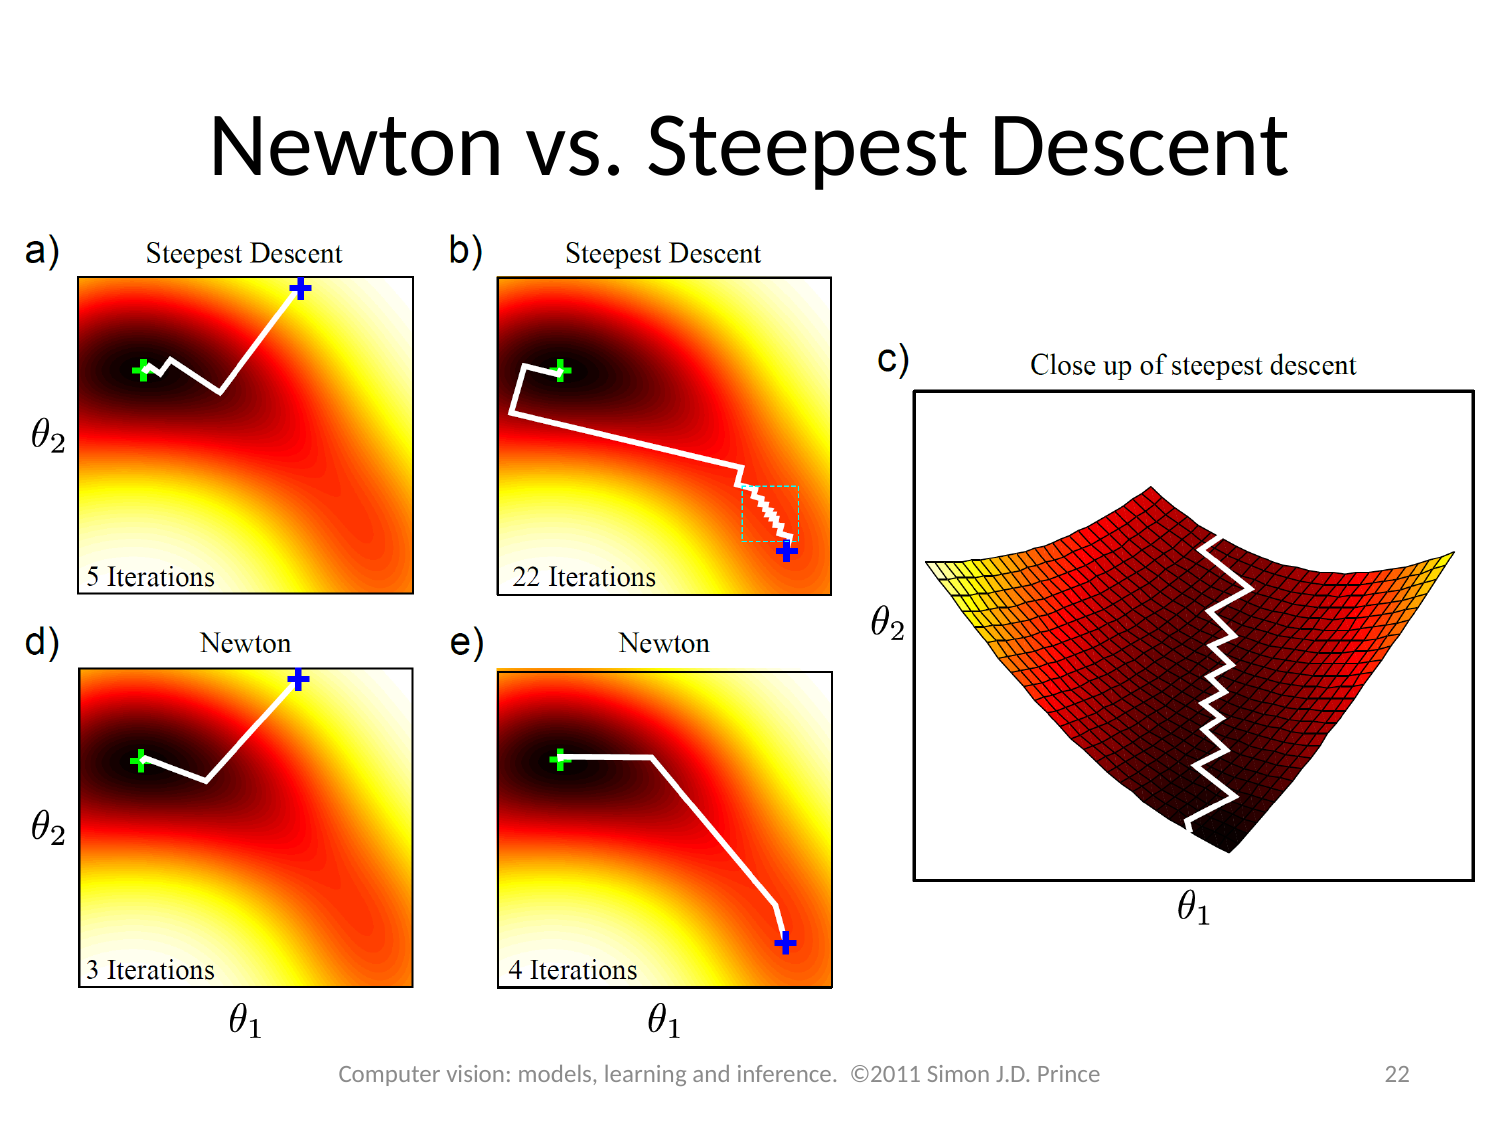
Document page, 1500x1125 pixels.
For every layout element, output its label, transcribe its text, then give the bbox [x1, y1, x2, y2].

picture [17, 231, 1489, 1047]
text_box Computer vision: models, learning and inference. ©2011 Simon J.D. Prince [301, 1055, 1140, 1103]
text_box 22 [1140, 1055, 1425, 1103]
title Newton vs. Steepest Descent [75, 45, 1425, 230]
